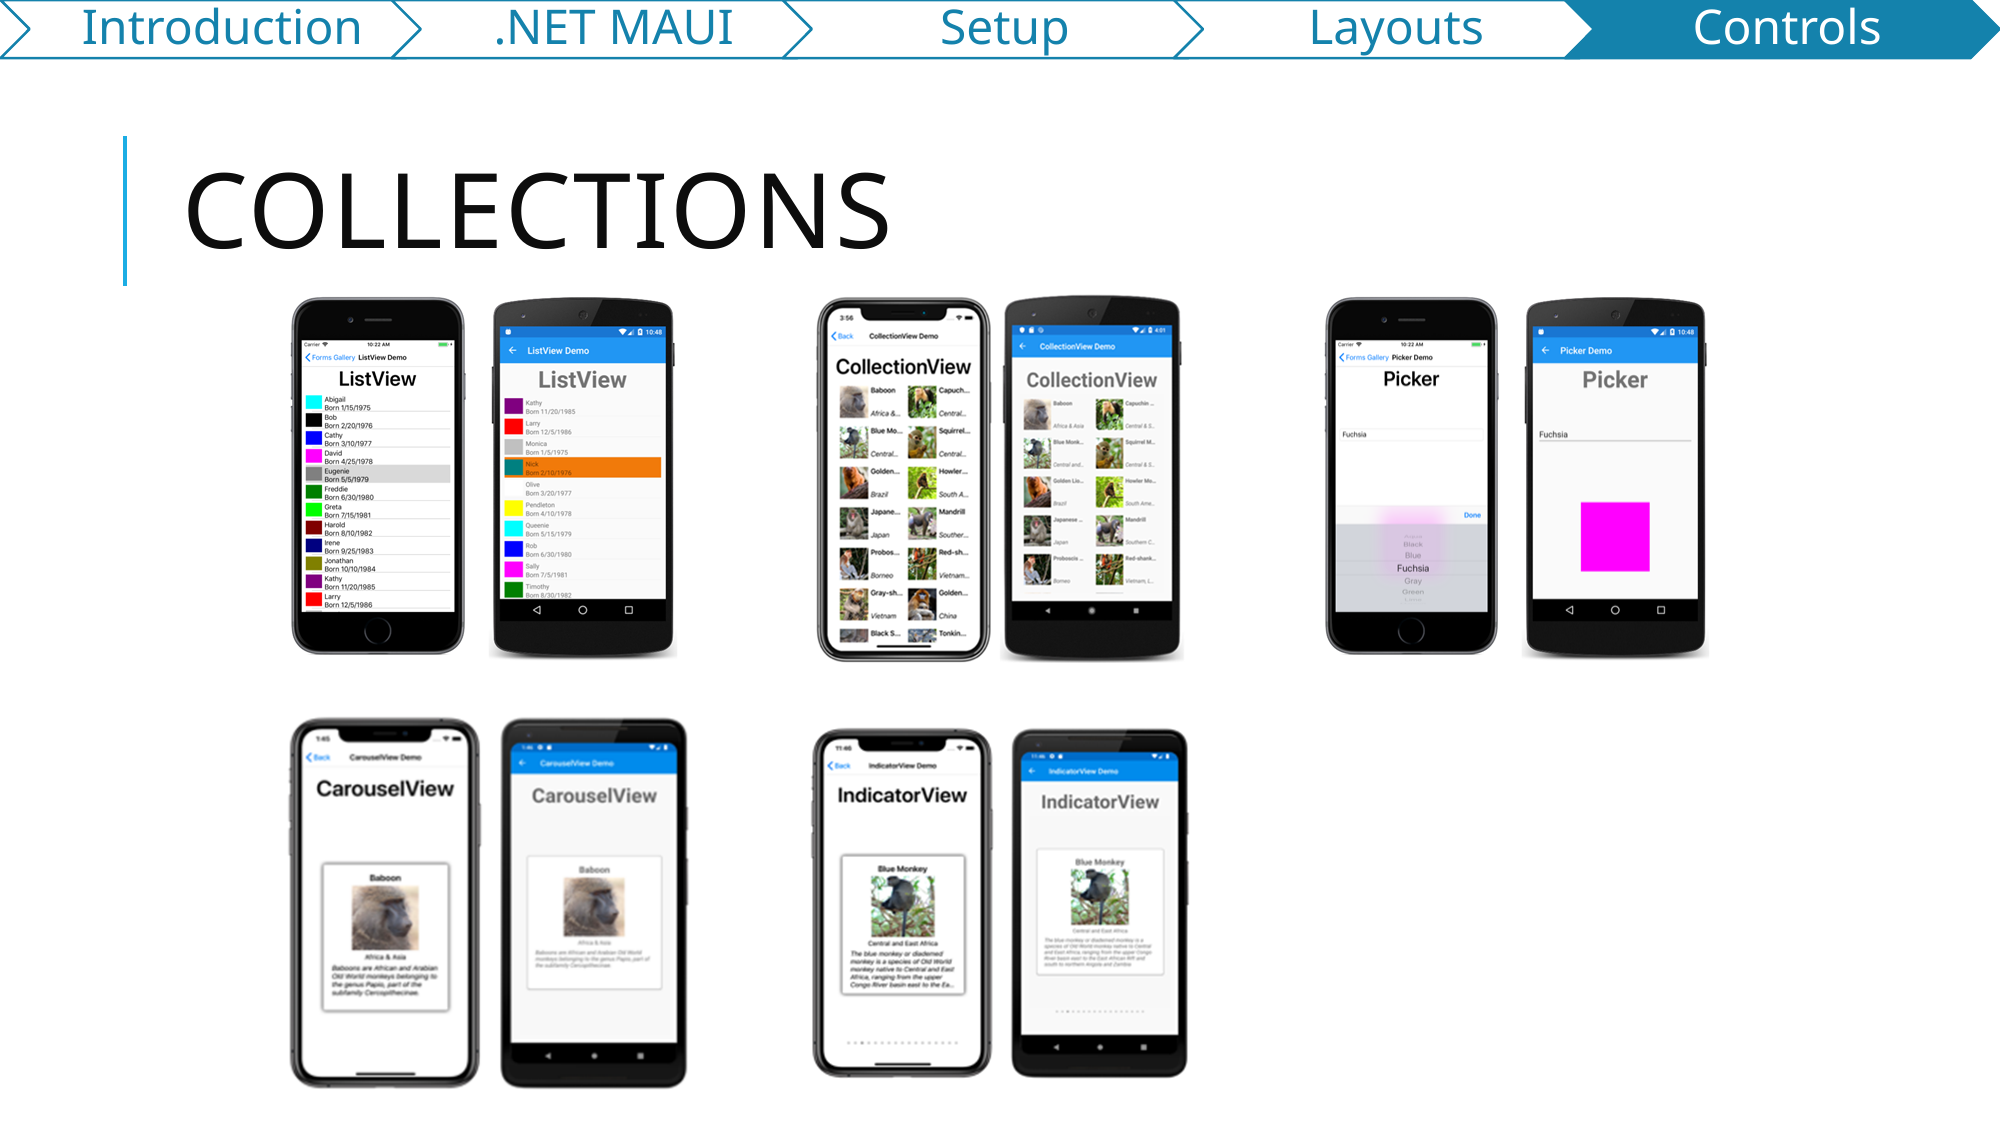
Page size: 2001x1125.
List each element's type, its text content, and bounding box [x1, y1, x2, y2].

picture [801, 722, 1198, 1086]
picture [1316, 289, 1717, 663]
title Collections [168, 96, 1763, 342]
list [283, 289, 683, 663]
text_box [0, 0, 2000, 59]
picture [279, 711, 698, 1097]
picture [800, 289, 1200, 663]
